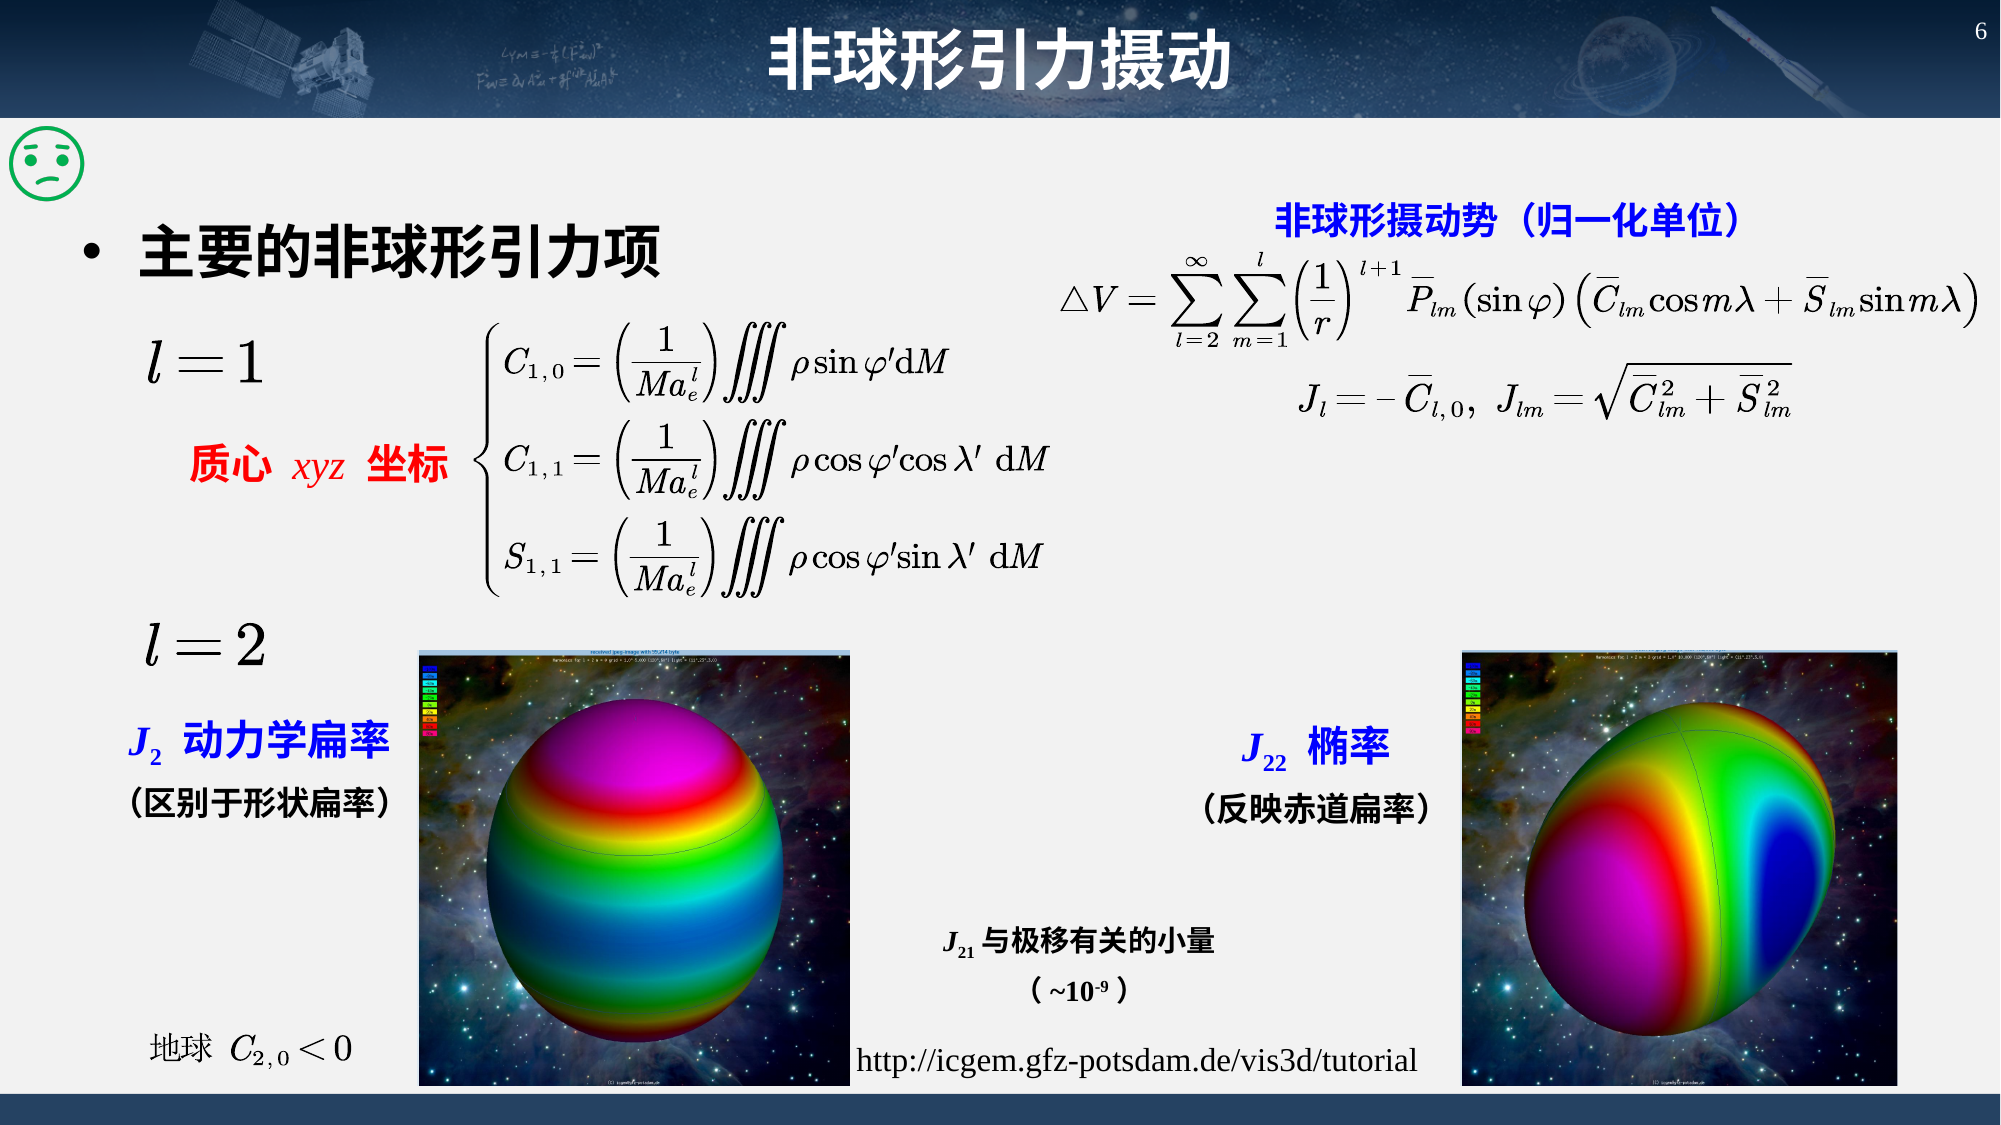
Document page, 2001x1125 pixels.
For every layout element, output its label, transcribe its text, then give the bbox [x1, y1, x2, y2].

text_box 非球形引力摄动 [0, 0, 2000, 117]
text_box 质心 xyz 坐标 [168, 415, 470, 496]
text_box http://icgem.gfz-potsdam.de/vis3d/tutorial [850, 1030, 1460, 1086]
picture [1460, 650, 1898, 1086]
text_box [1294, 354, 1801, 433]
text_box J2 动力学扁率 （区别于形状扁率） [81, 689, 417, 830]
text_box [146, 1024, 359, 1078]
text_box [1057, 244, 1984, 361]
picture [0, 0, 2001, 211]
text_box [139, 604, 277, 696]
text_box 非球形摄动势（归一化单位） [1239, 176, 1797, 244]
text_box J22 椭率 （反映赤道扁率） [1138, 695, 1460, 836]
picture [417, 650, 850, 1086]
text_box 主要的非球形引力项 [66, 172, 1933, 398]
text_box J21与极移有关的小量（~10-9） [919, 902, 1240, 1015]
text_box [141, 322, 275, 413]
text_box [470, 312, 1058, 611]
